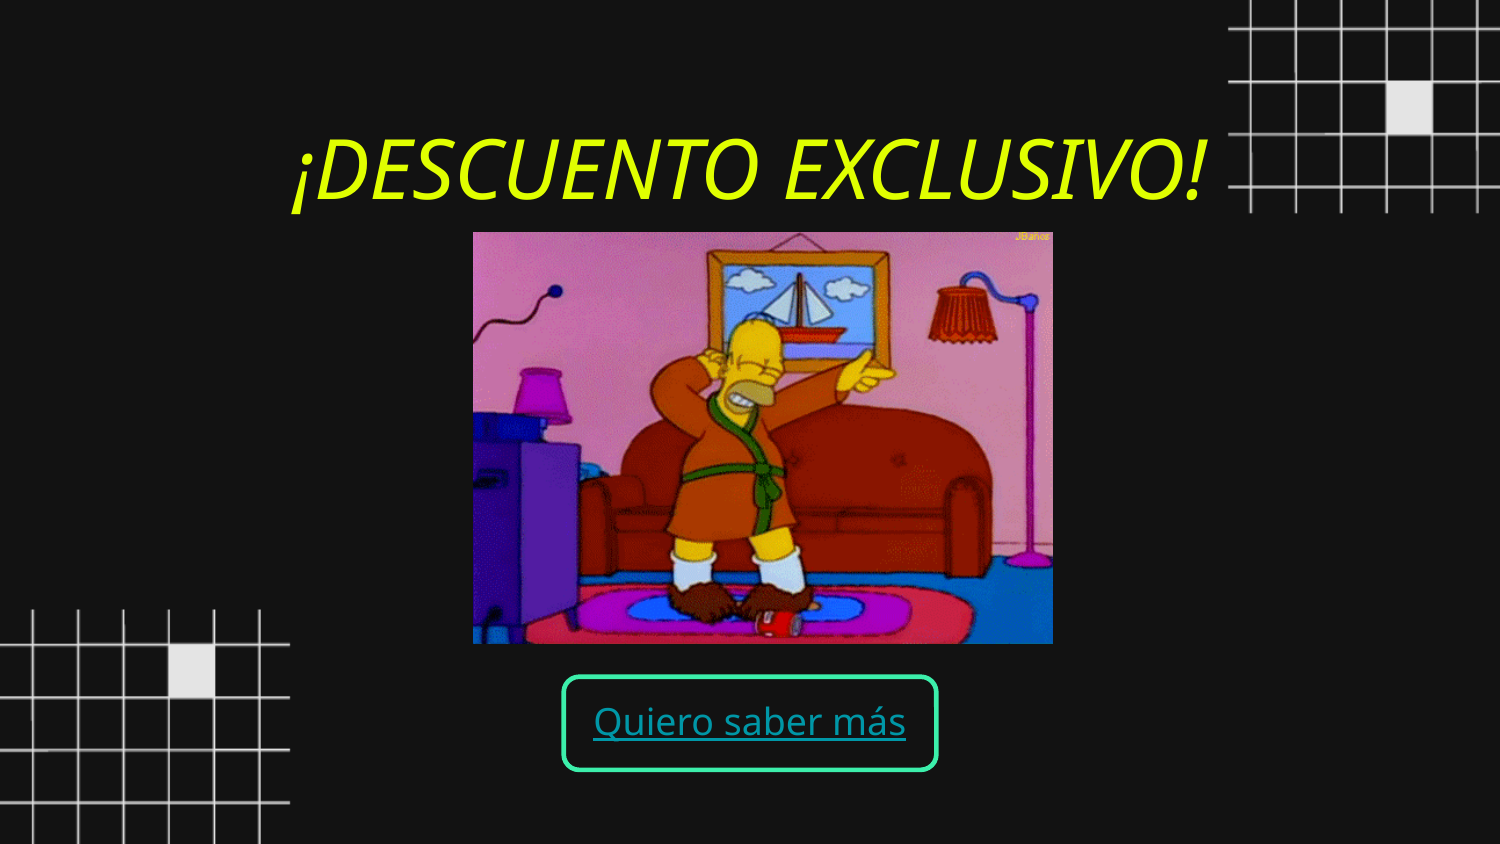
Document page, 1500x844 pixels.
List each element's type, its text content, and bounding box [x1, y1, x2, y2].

text_box ¡DESCUENTO EXCLUSIVO! [206, 73, 1294, 260]
picture [0, 0, 1500, 844]
text_box Quiero saber más [563, 676, 937, 770]
